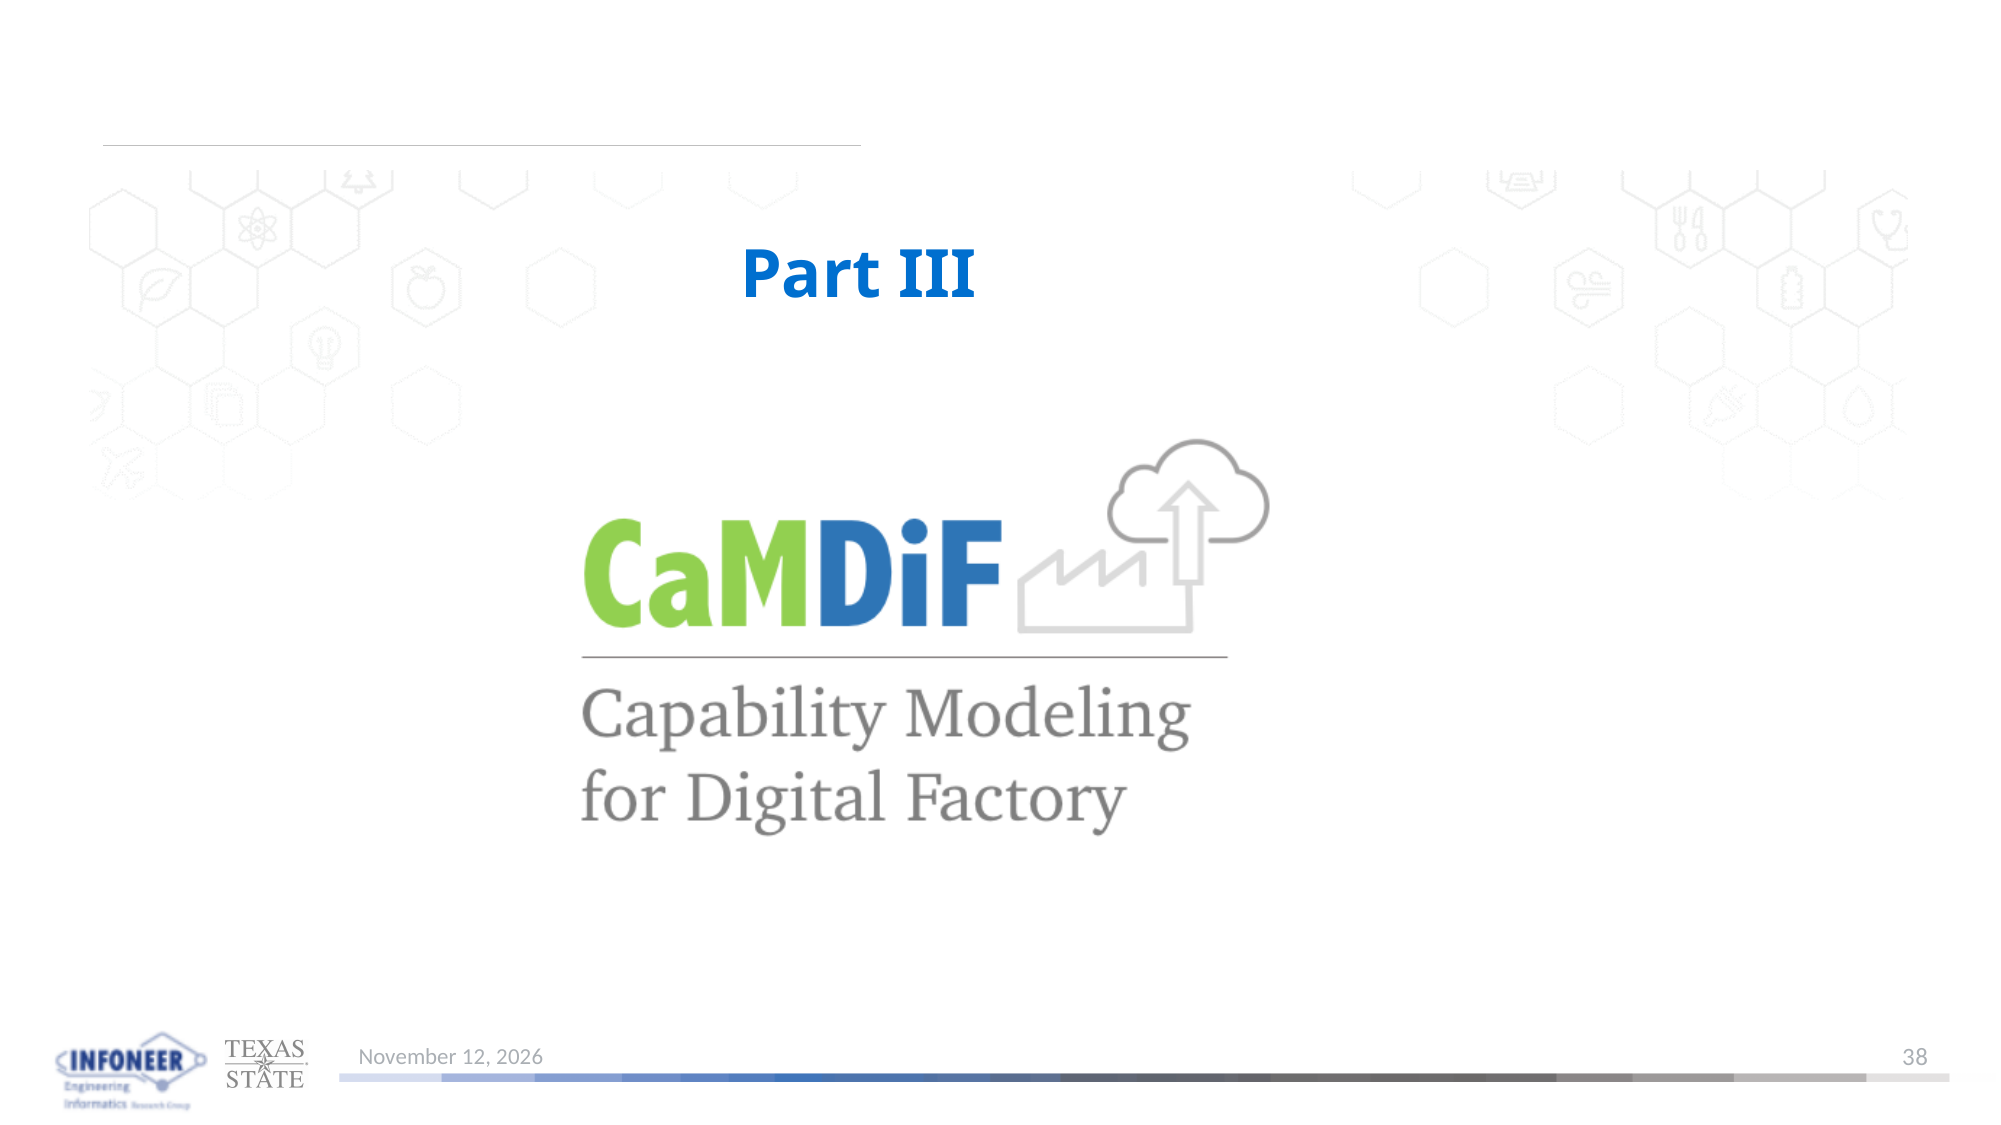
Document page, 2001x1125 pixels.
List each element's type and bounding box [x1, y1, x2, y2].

picture [341, 1074, 1995, 1082]
picture [89, 170, 1908, 857]
picture [224, 1039, 309, 1090]
